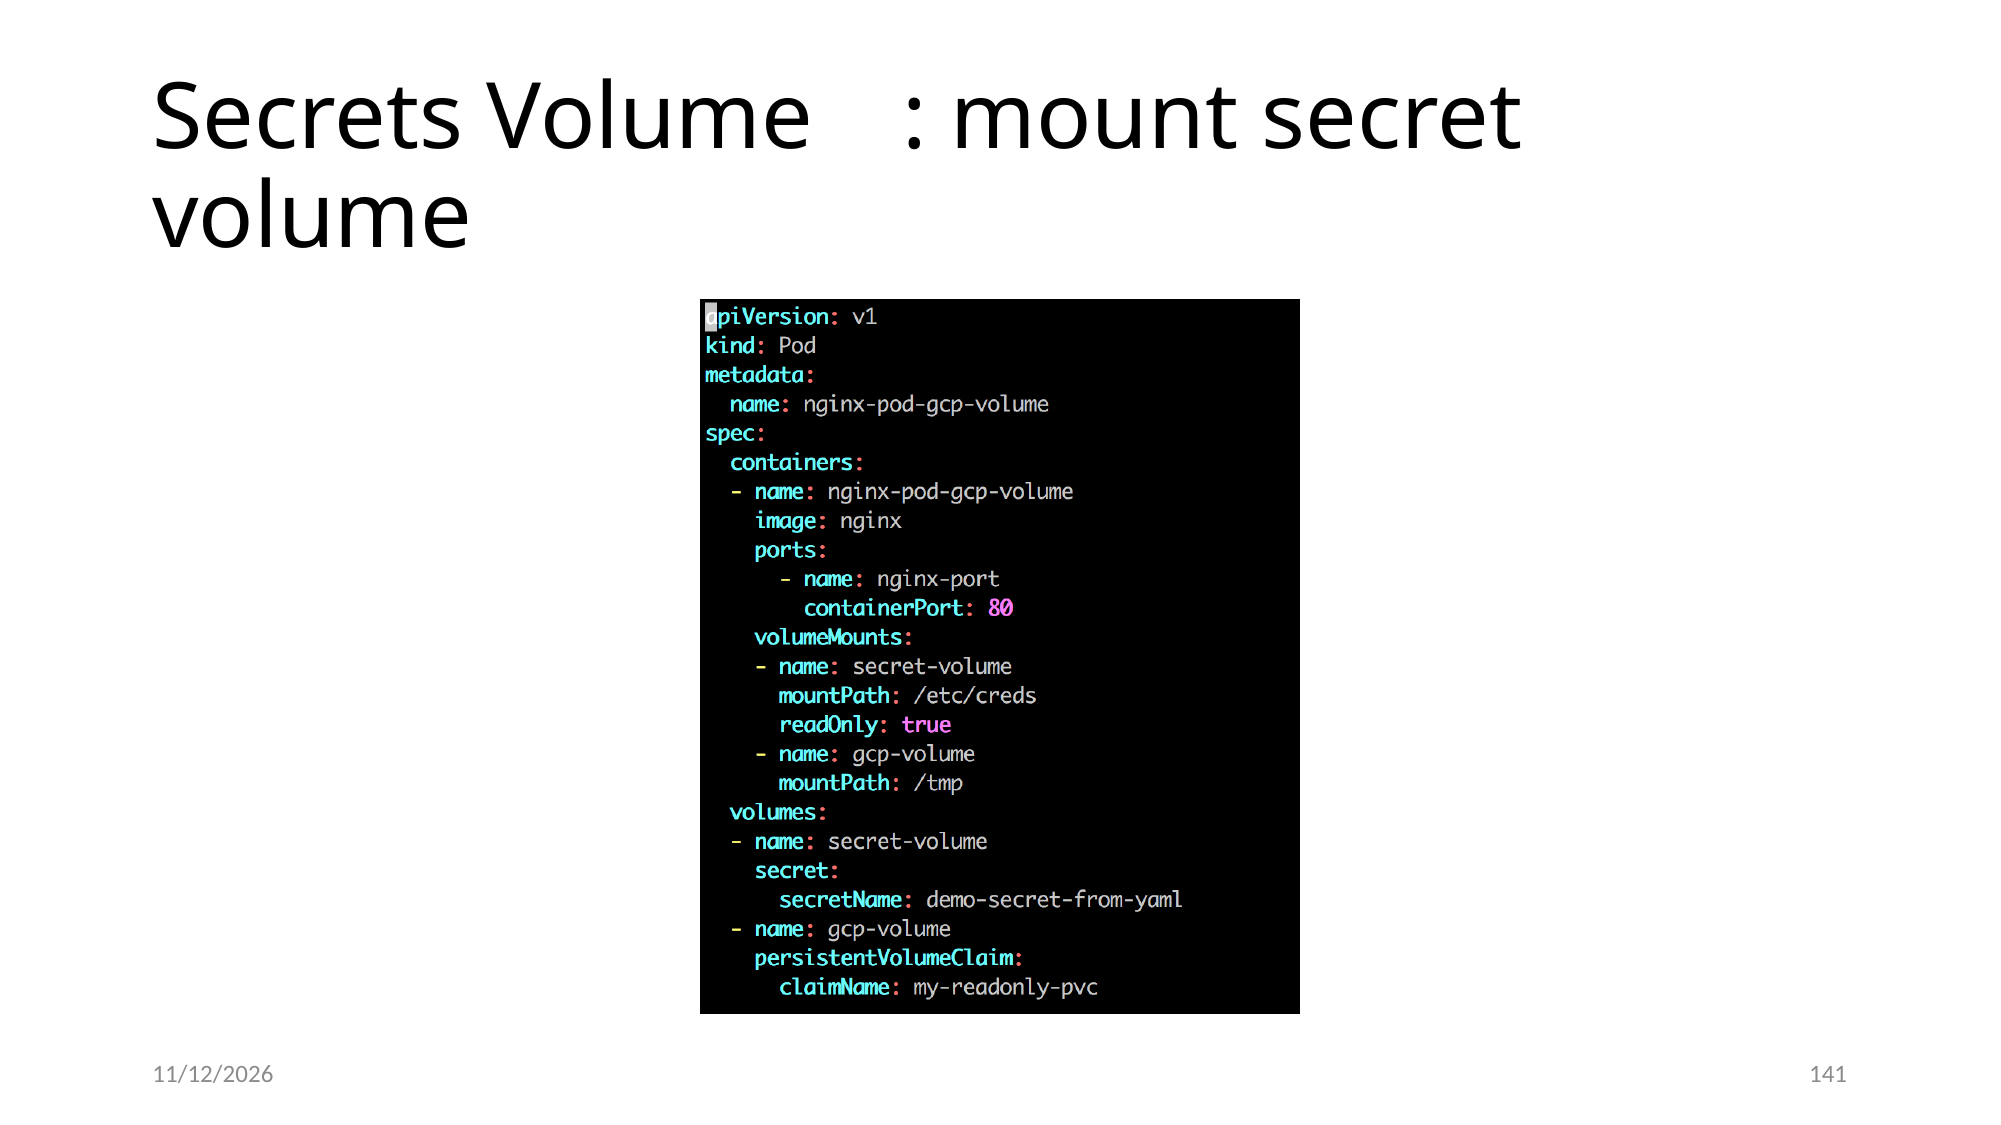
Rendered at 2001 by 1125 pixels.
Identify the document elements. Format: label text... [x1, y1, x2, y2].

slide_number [137, 1042, 588, 1103]
title Secrets Volume : mount secret volume [137, 59, 1863, 278]
slide_number 141 [1412, 1042, 1863, 1103]
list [700, 299, 1300, 1014]
